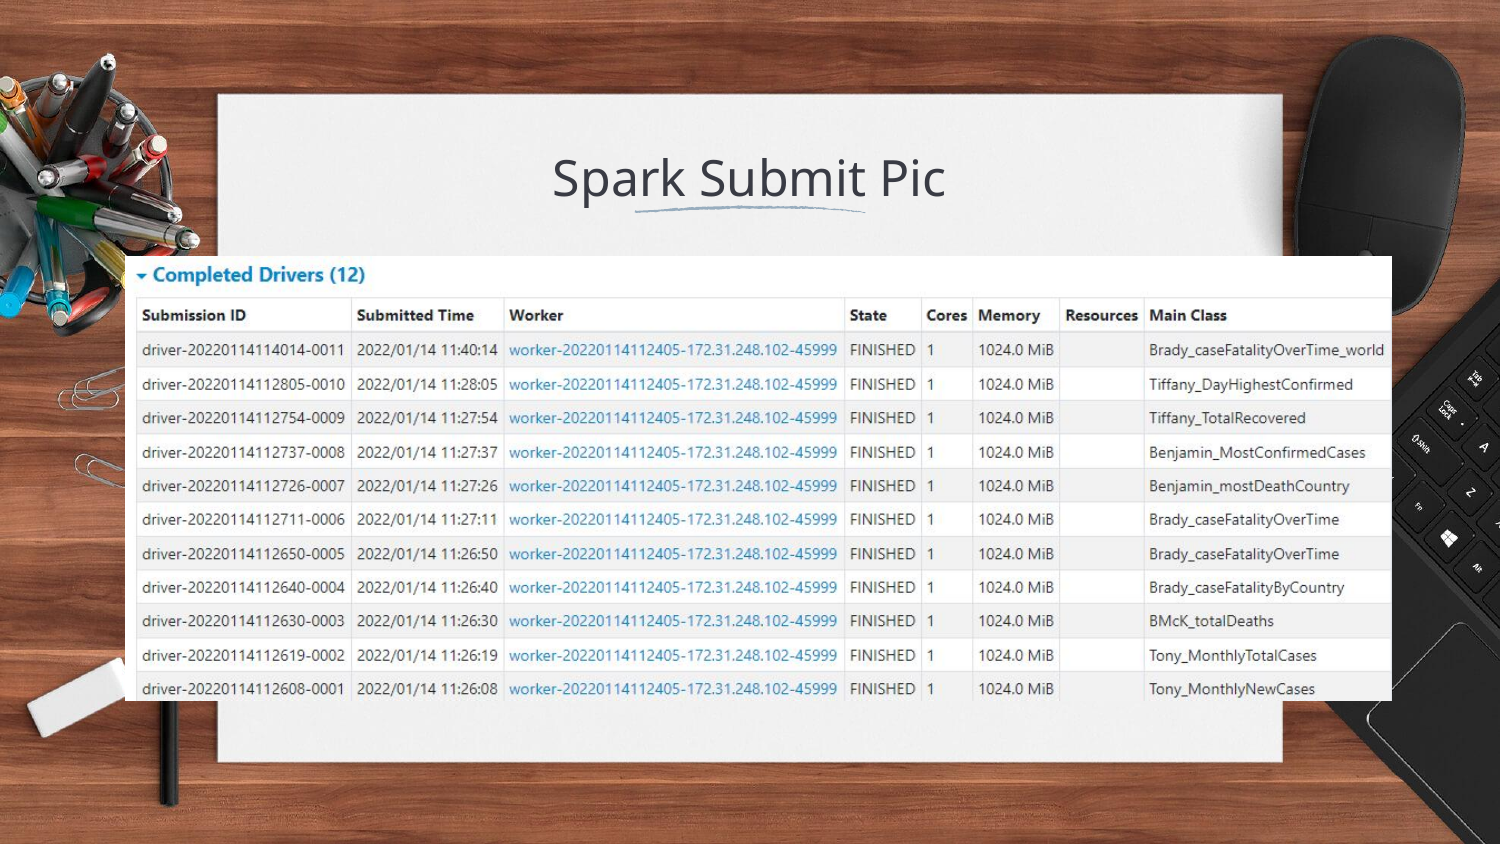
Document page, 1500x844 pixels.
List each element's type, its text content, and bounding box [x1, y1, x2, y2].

title Spark Submit Pic [267, 132, 1233, 207]
picture [0, 0, 1500, 844]
